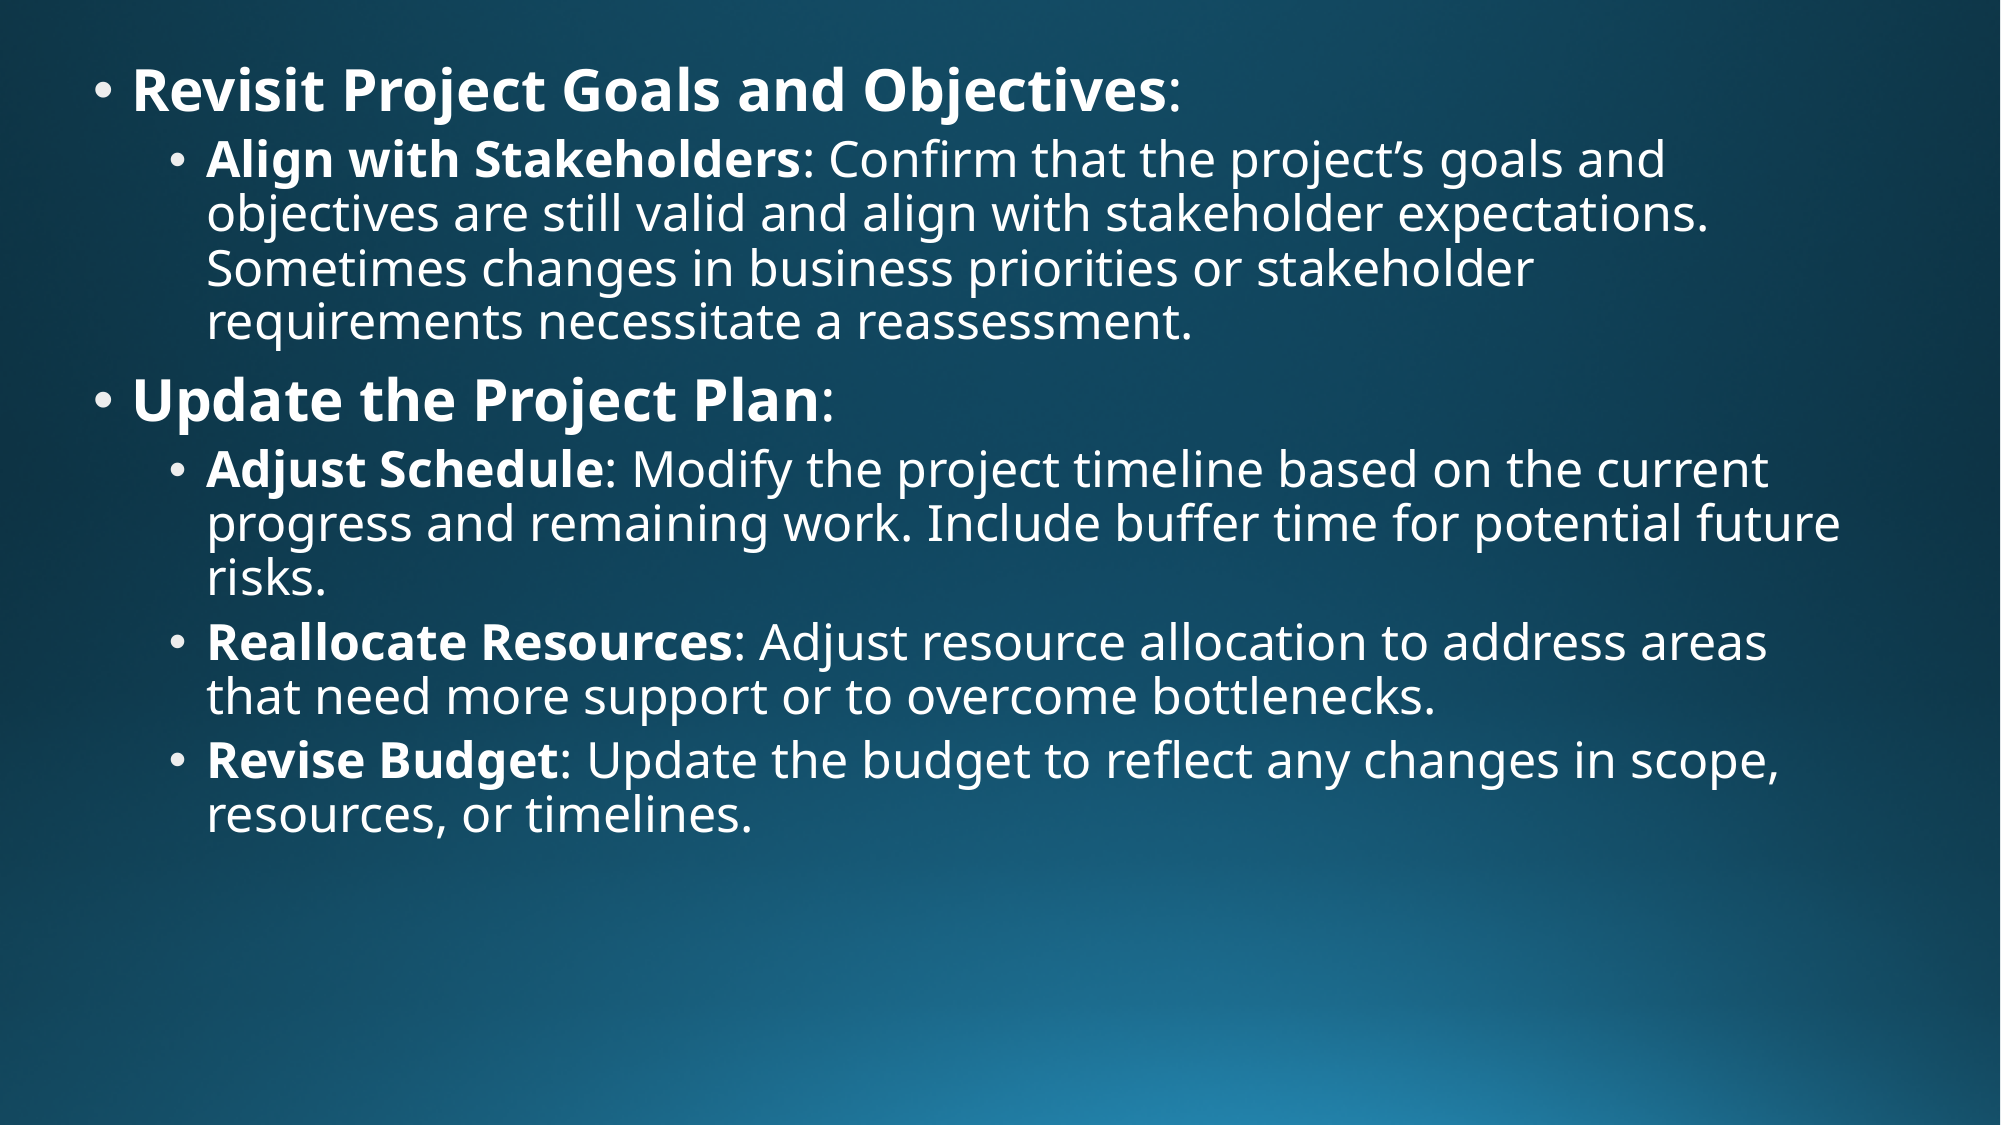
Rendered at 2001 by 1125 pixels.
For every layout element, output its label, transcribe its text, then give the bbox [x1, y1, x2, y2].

picture [0, 0, 2001, 1125]
list Revisit Project Goals and Objectives: Align with Stakeholders: Confirm that the project’s goals and objectives are still valid and align with stakeholder expectations. Sometimes changes in business priorities or stakeholder requirements necessitate a reassessment. Update the Project Plan: Adjust Schedule: Modify the project timeline based on the current progress and remaining work. Include buffer time for potential future risks. Reallocate Resources: Adjust resource allocation to address areas that need more support or to overcome bottlenecks. Revise Budget: Update the budget to reflect any changes in scope, resources, or timelines. [78, 54, 1863, 1014]
